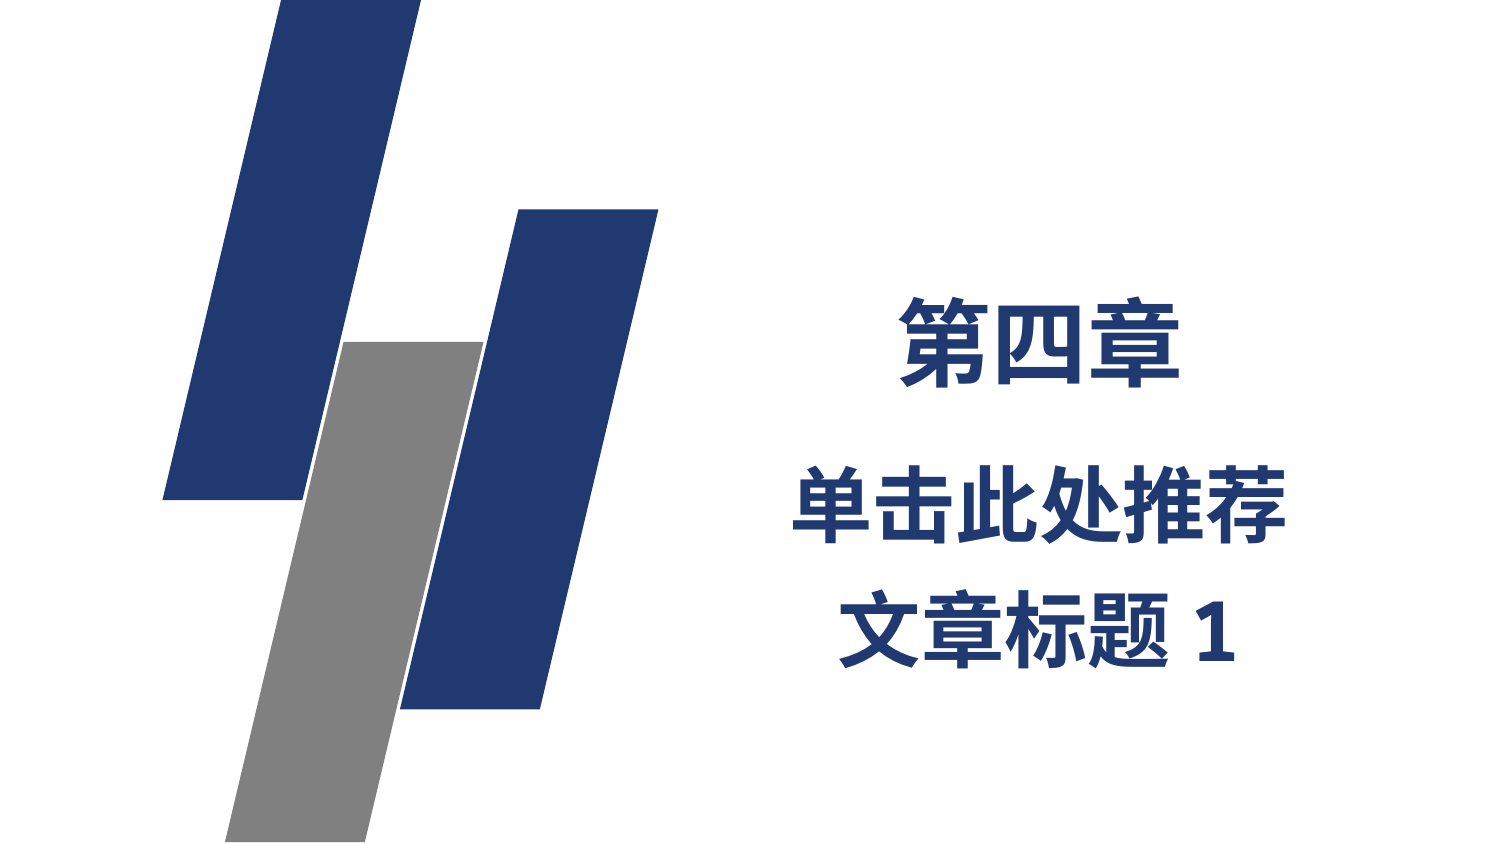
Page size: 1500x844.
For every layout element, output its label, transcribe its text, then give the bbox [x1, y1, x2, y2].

text_box [223, 340, 485, 844]
text_box 第四章 [665, 276, 1413, 407]
text_box 单击此处推荐 文章标题1 [631, 421, 1447, 686]
text_box [161, 0, 423, 502]
text_box [398, 208, 660, 711]
